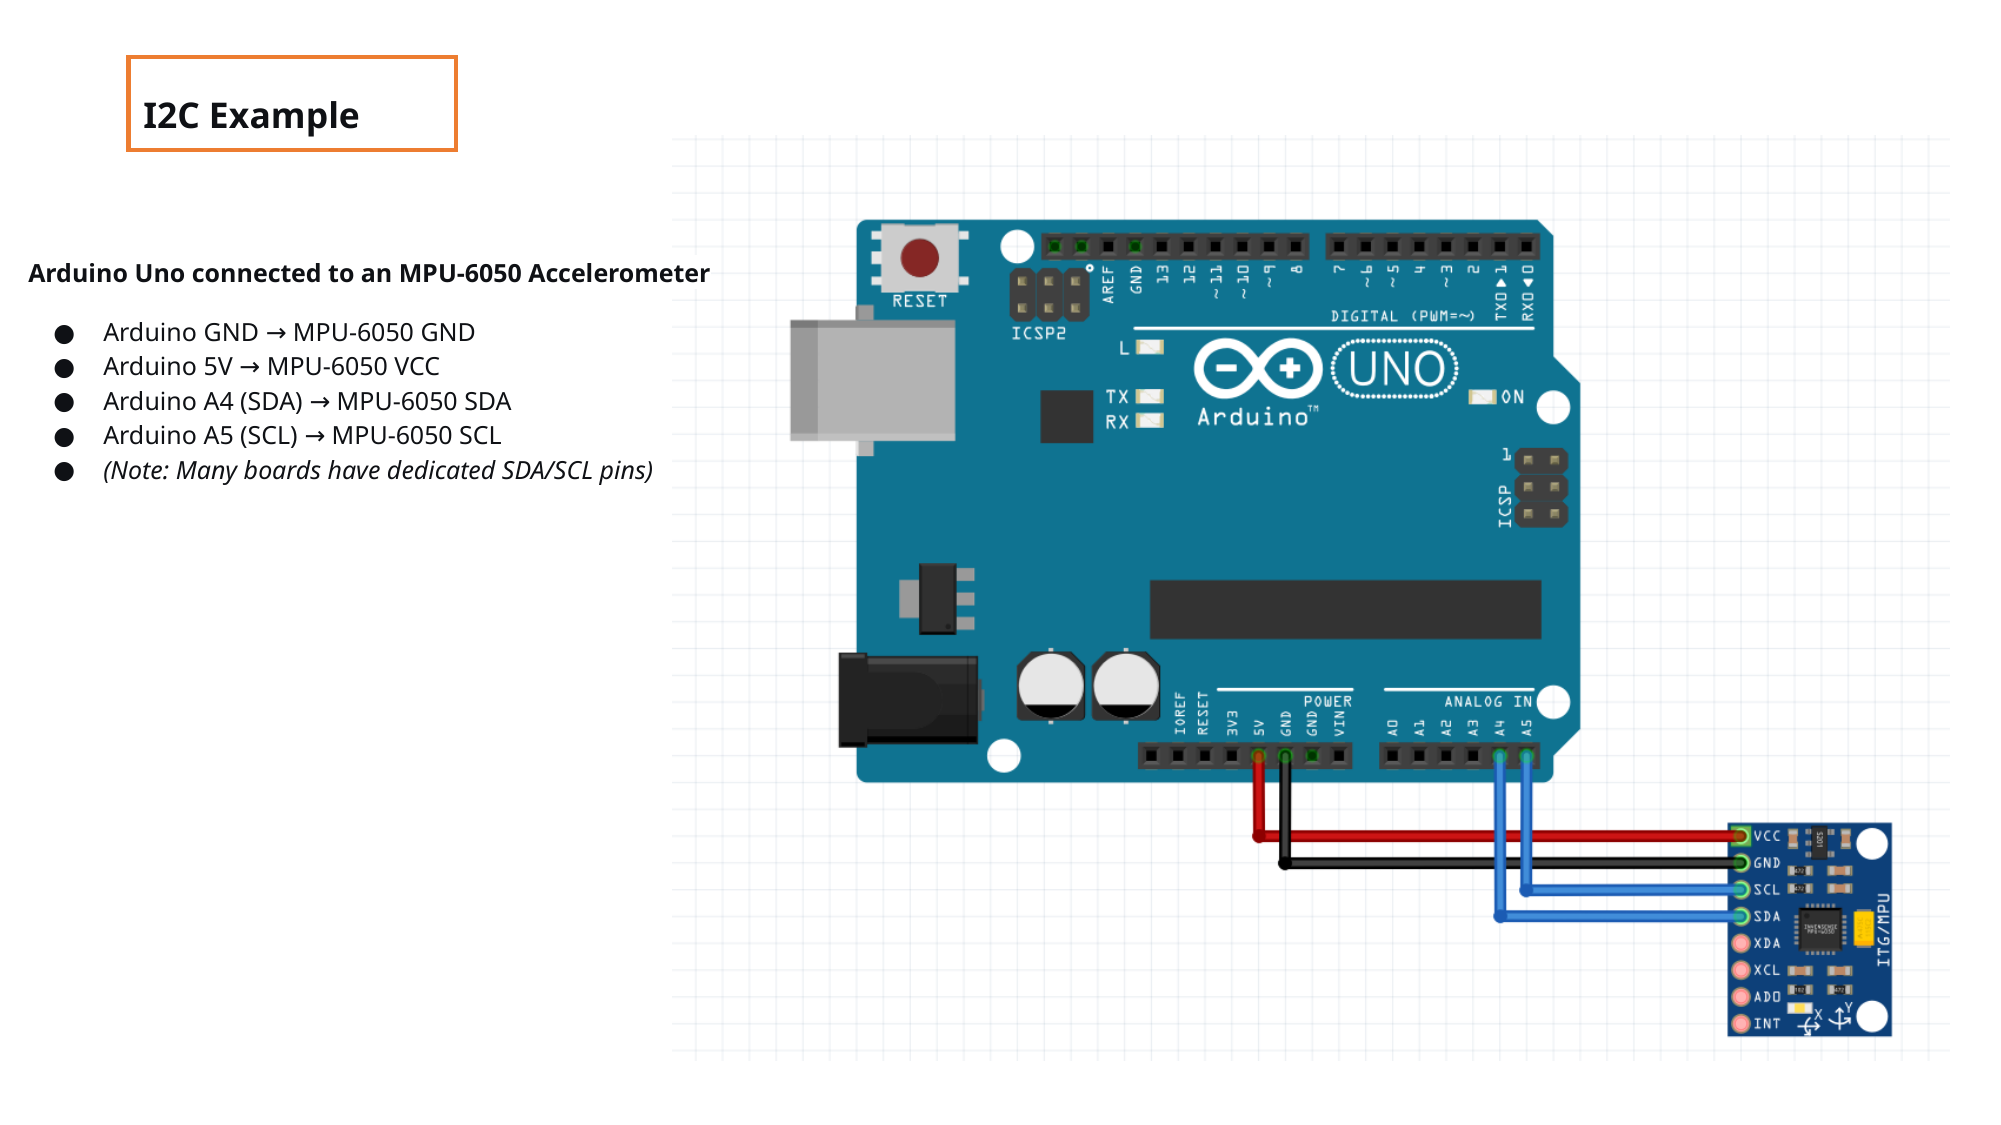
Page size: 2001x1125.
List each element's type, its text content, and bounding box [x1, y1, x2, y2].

text_box Arduino Uno connected to an MPU-6050 Accelerometer Arduino GND → MPU-6050 GND Arduino 5V → MPU-6050 VCC Arduino A4 (SDA) → MPU-6050 SDA Arduino A5 (SCL) → MPU-6050 SCL (Note: Many boards have dedicated SDA/SCL pins) [13, 237, 667, 500]
picture [672, 135, 1950, 1061]
text_box I2C Example [128, 57, 457, 150]
